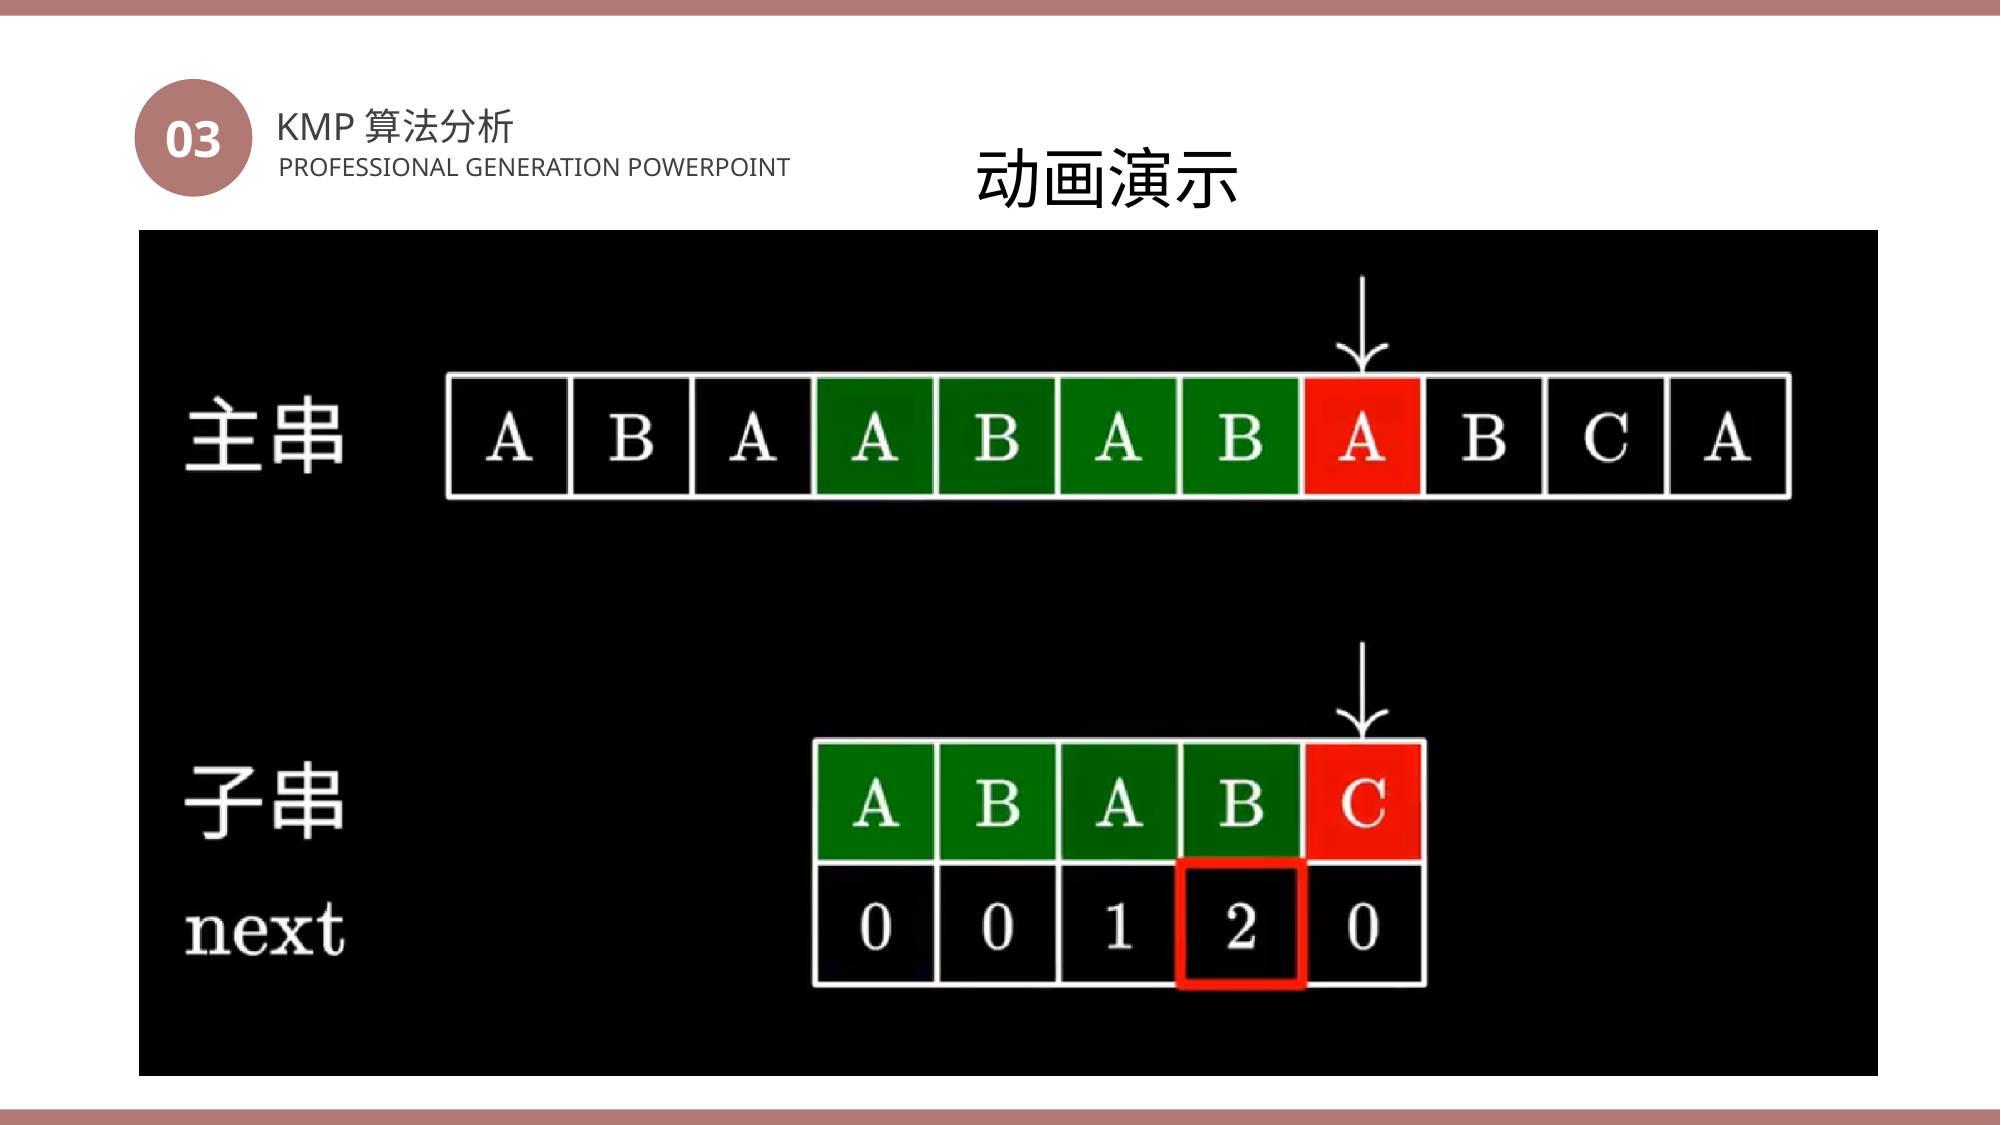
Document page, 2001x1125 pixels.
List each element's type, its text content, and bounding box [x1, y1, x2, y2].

text_box [0, 0, 2000, 17]
text_box [0, 1108, 2000, 1125]
text_box 03 [139, 99, 248, 175]
text_box [147, 77, 240, 99]
picture [139, 230, 1878, 1076]
text_box PROFESSIONAL GENERATION POWERPOINT [263, 144, 960, 190]
text_box [146, 175, 241, 198]
text_box [133, 113, 139, 163]
text_box [248, 113, 254, 163]
text_box 动画演示 [959, 129, 1405, 225]
text_box KMP算法分析 [260, 72, 530, 155]
